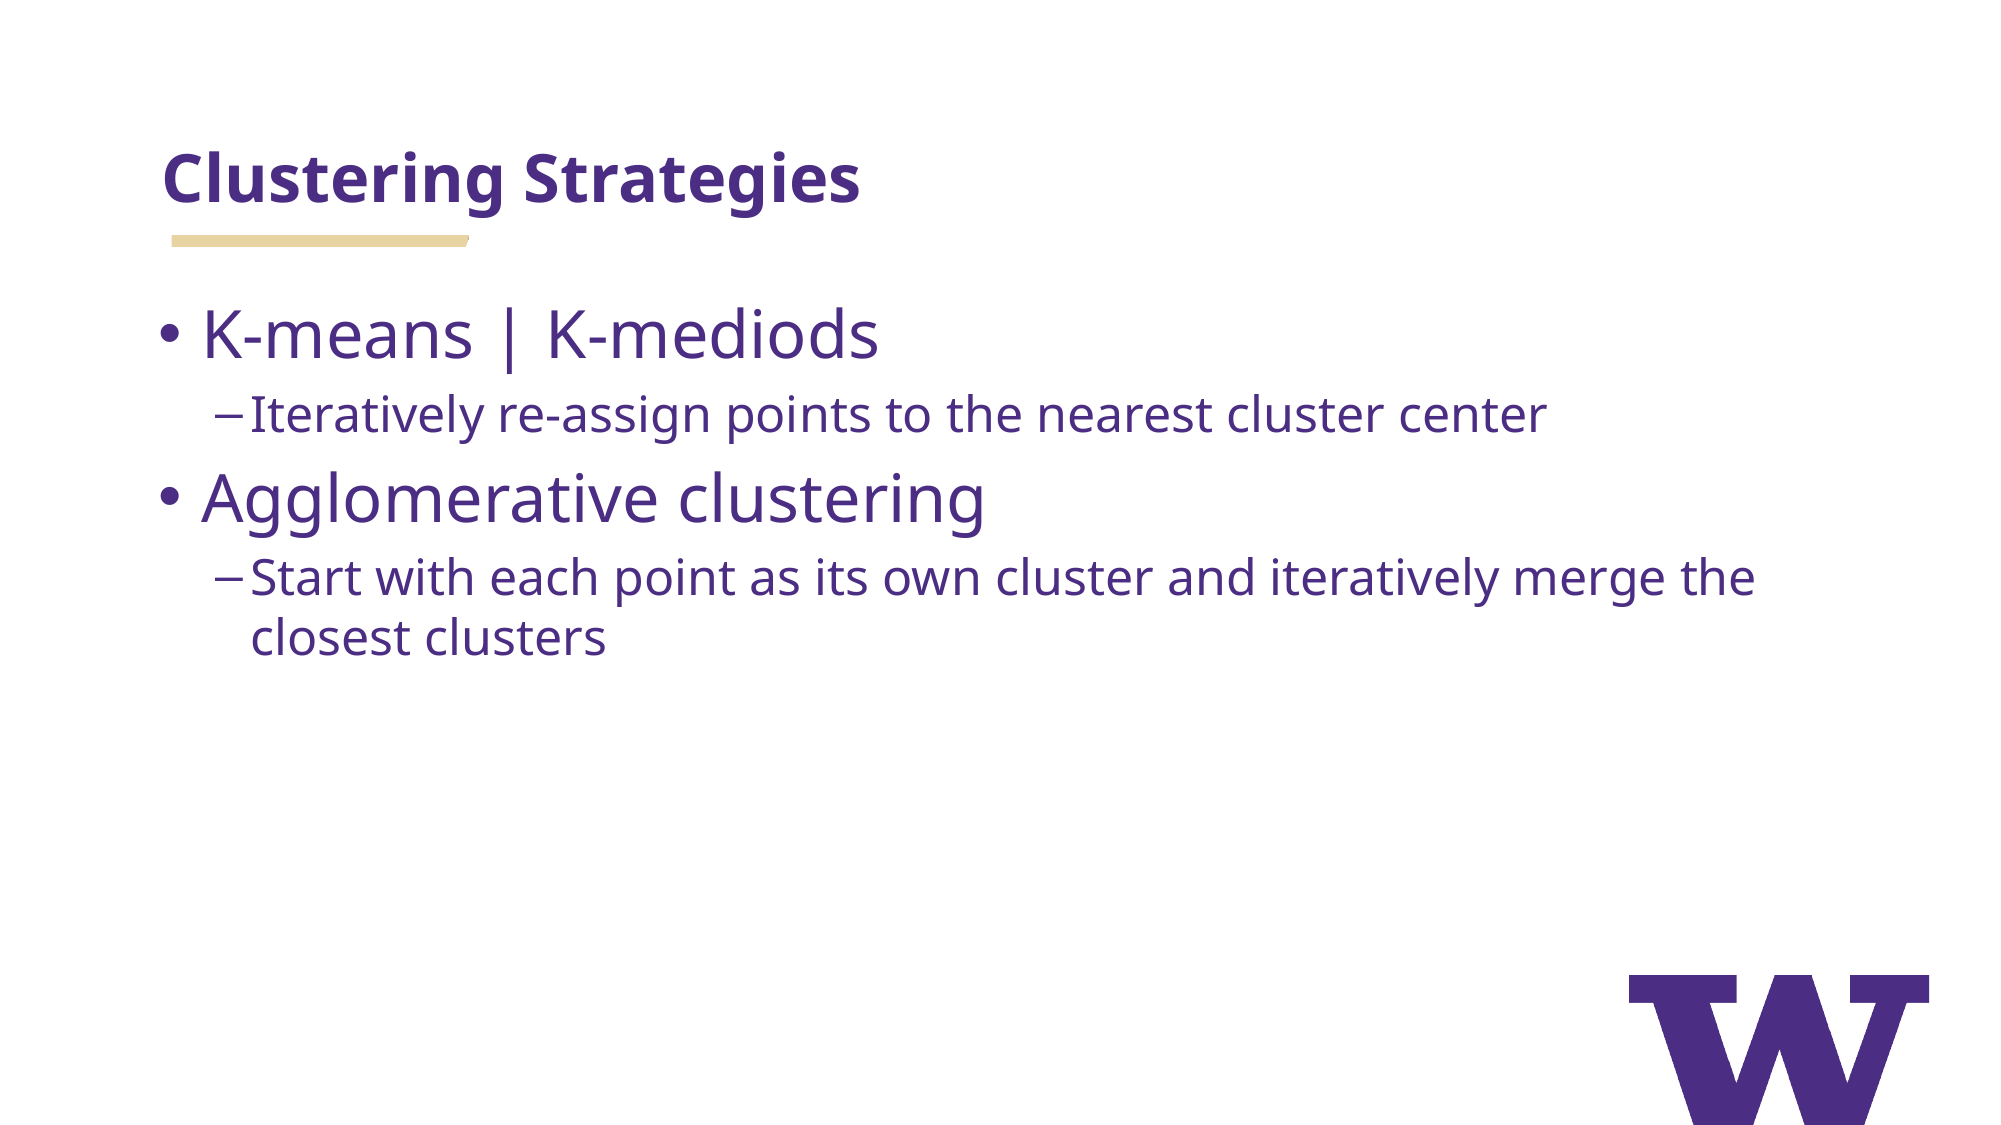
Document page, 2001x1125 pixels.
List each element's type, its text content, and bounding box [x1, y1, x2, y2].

picture [1629, 975, 1930, 1125]
list K-means | K-mediods Iteratively re-assign points to the nearest cluster center Agglomerative clustering Start with each point as its own cluster and iteratively merge the closest clusters [144, 284, 1937, 944]
picture [171, 235, 469, 247]
title Clustering Strategies [146, 60, 1937, 224]
